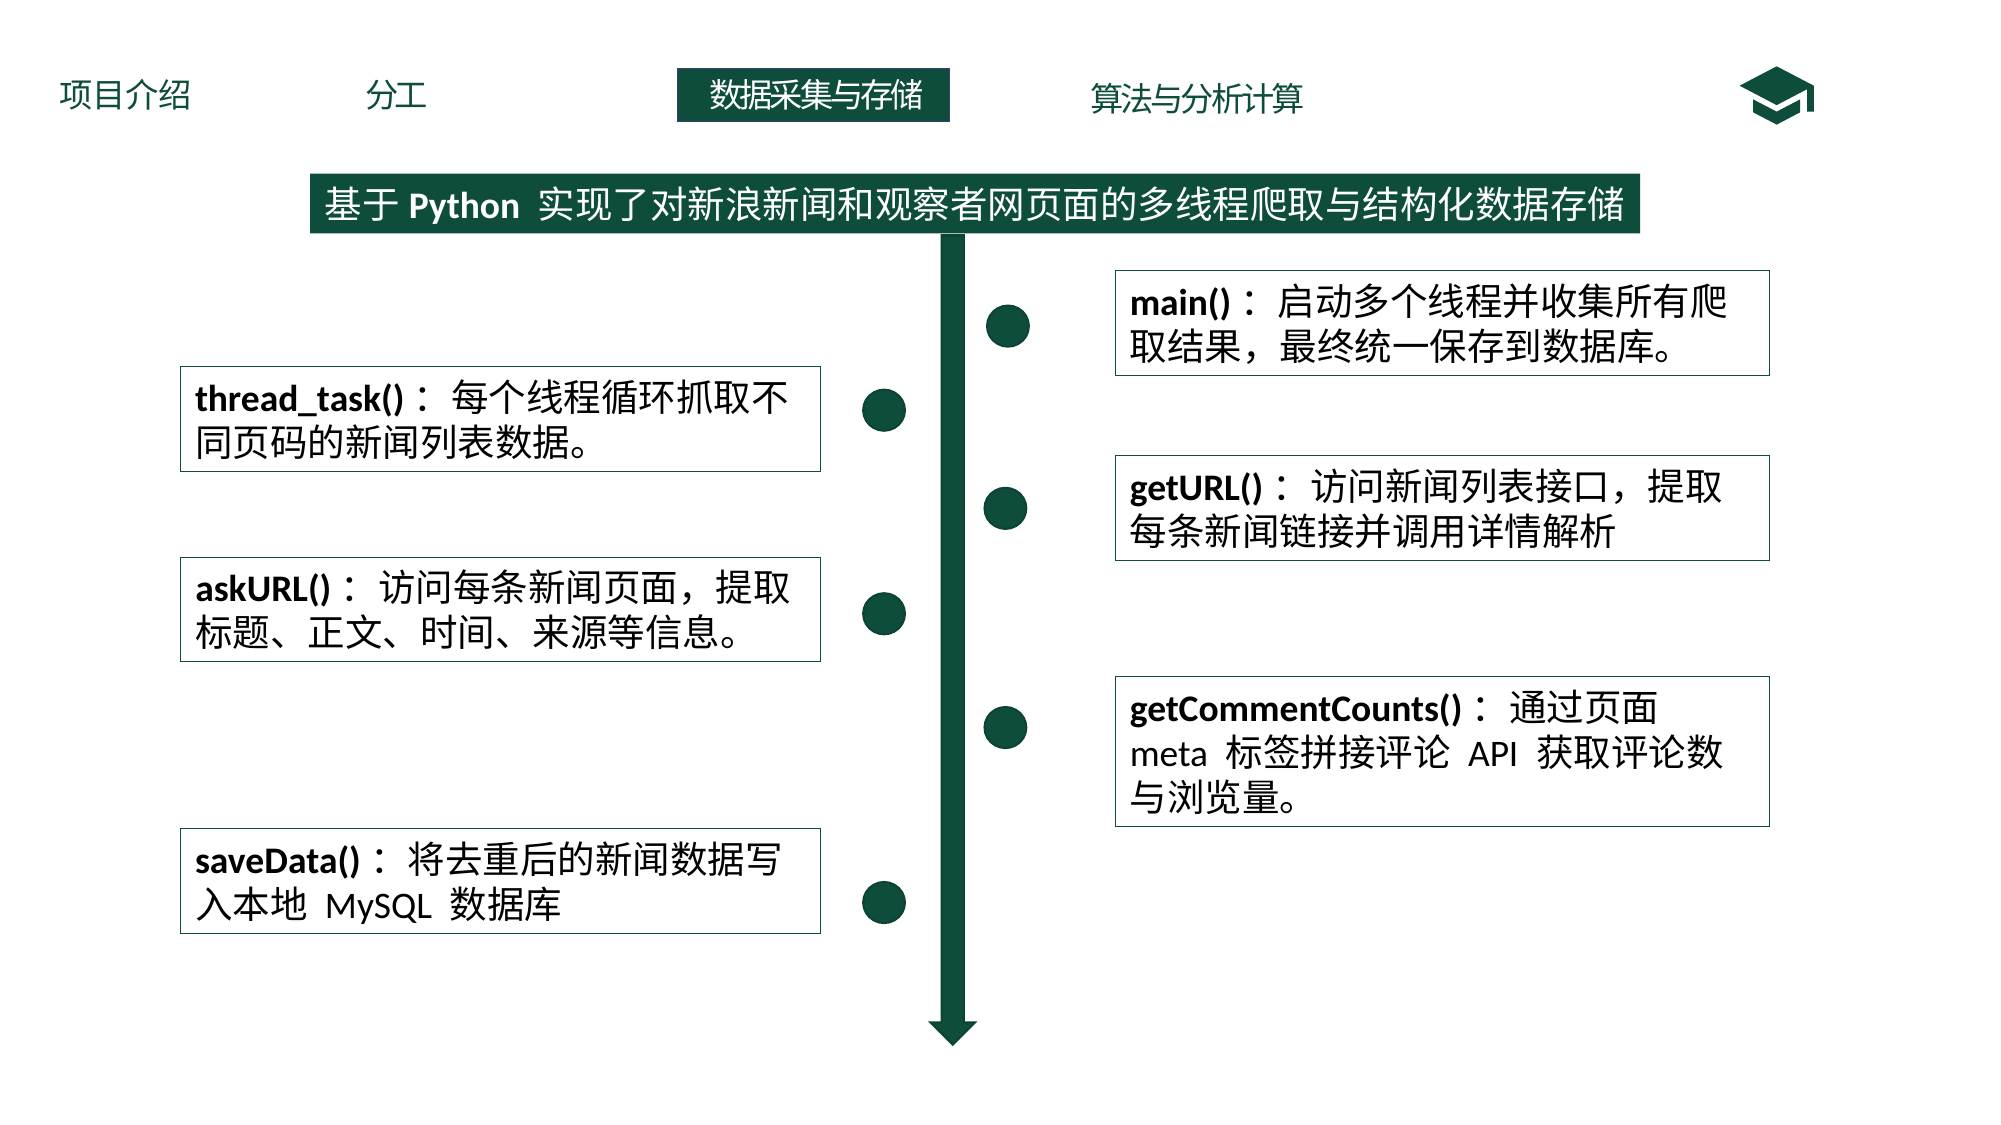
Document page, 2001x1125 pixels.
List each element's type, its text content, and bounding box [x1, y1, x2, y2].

text_box [1739, 66, 1814, 112]
text_box thread_task()：每个线程循环抓取不同页码的新闻列表数据。 [180, 366, 821, 472]
text_box askURL()：访问每条新闻页面，提取标题、正文、时间、来源等信息。 [180, 557, 821, 662]
text_box 基于Python 实现了对新浪新闻和观察者网页面的多线程爬取与结构化数据存储 [310, 173, 1641, 234]
text_box main()：启动多个线程并收集所有爬取结果，最终统一保存到数据库。 [1115, 270, 1770, 376]
text_box [927, 234, 978, 1047]
text_box [983, 486, 1028, 530]
text_box getCommentCounts()：通过页面 meta 标签拼接评论 API 获取评论数与浏览量。 [1115, 676, 1770, 827]
text_box [862, 880, 907, 925]
text_box 算法与分析计算 [1076, 70, 1396, 126]
text_box [983, 705, 1028, 750]
text_box [862, 592, 907, 636]
text_box 数据采集与存储 [695, 67, 1115, 122]
text_box 分工 [465, 66, 771, 122]
text_box getURL()：访问新闻列表接口，提取每条新闻链接并调用详情解析 [1115, 455, 1770, 561]
text_box saveData()：将去重后的新闻数据写入本地 MySQL 数据库 [180, 828, 821, 934]
text_box [986, 304, 1030, 348]
text_box [862, 388, 907, 432]
text_box 项目介绍 [44, 66, 465, 122]
text_box [1753, 99, 1801, 125]
